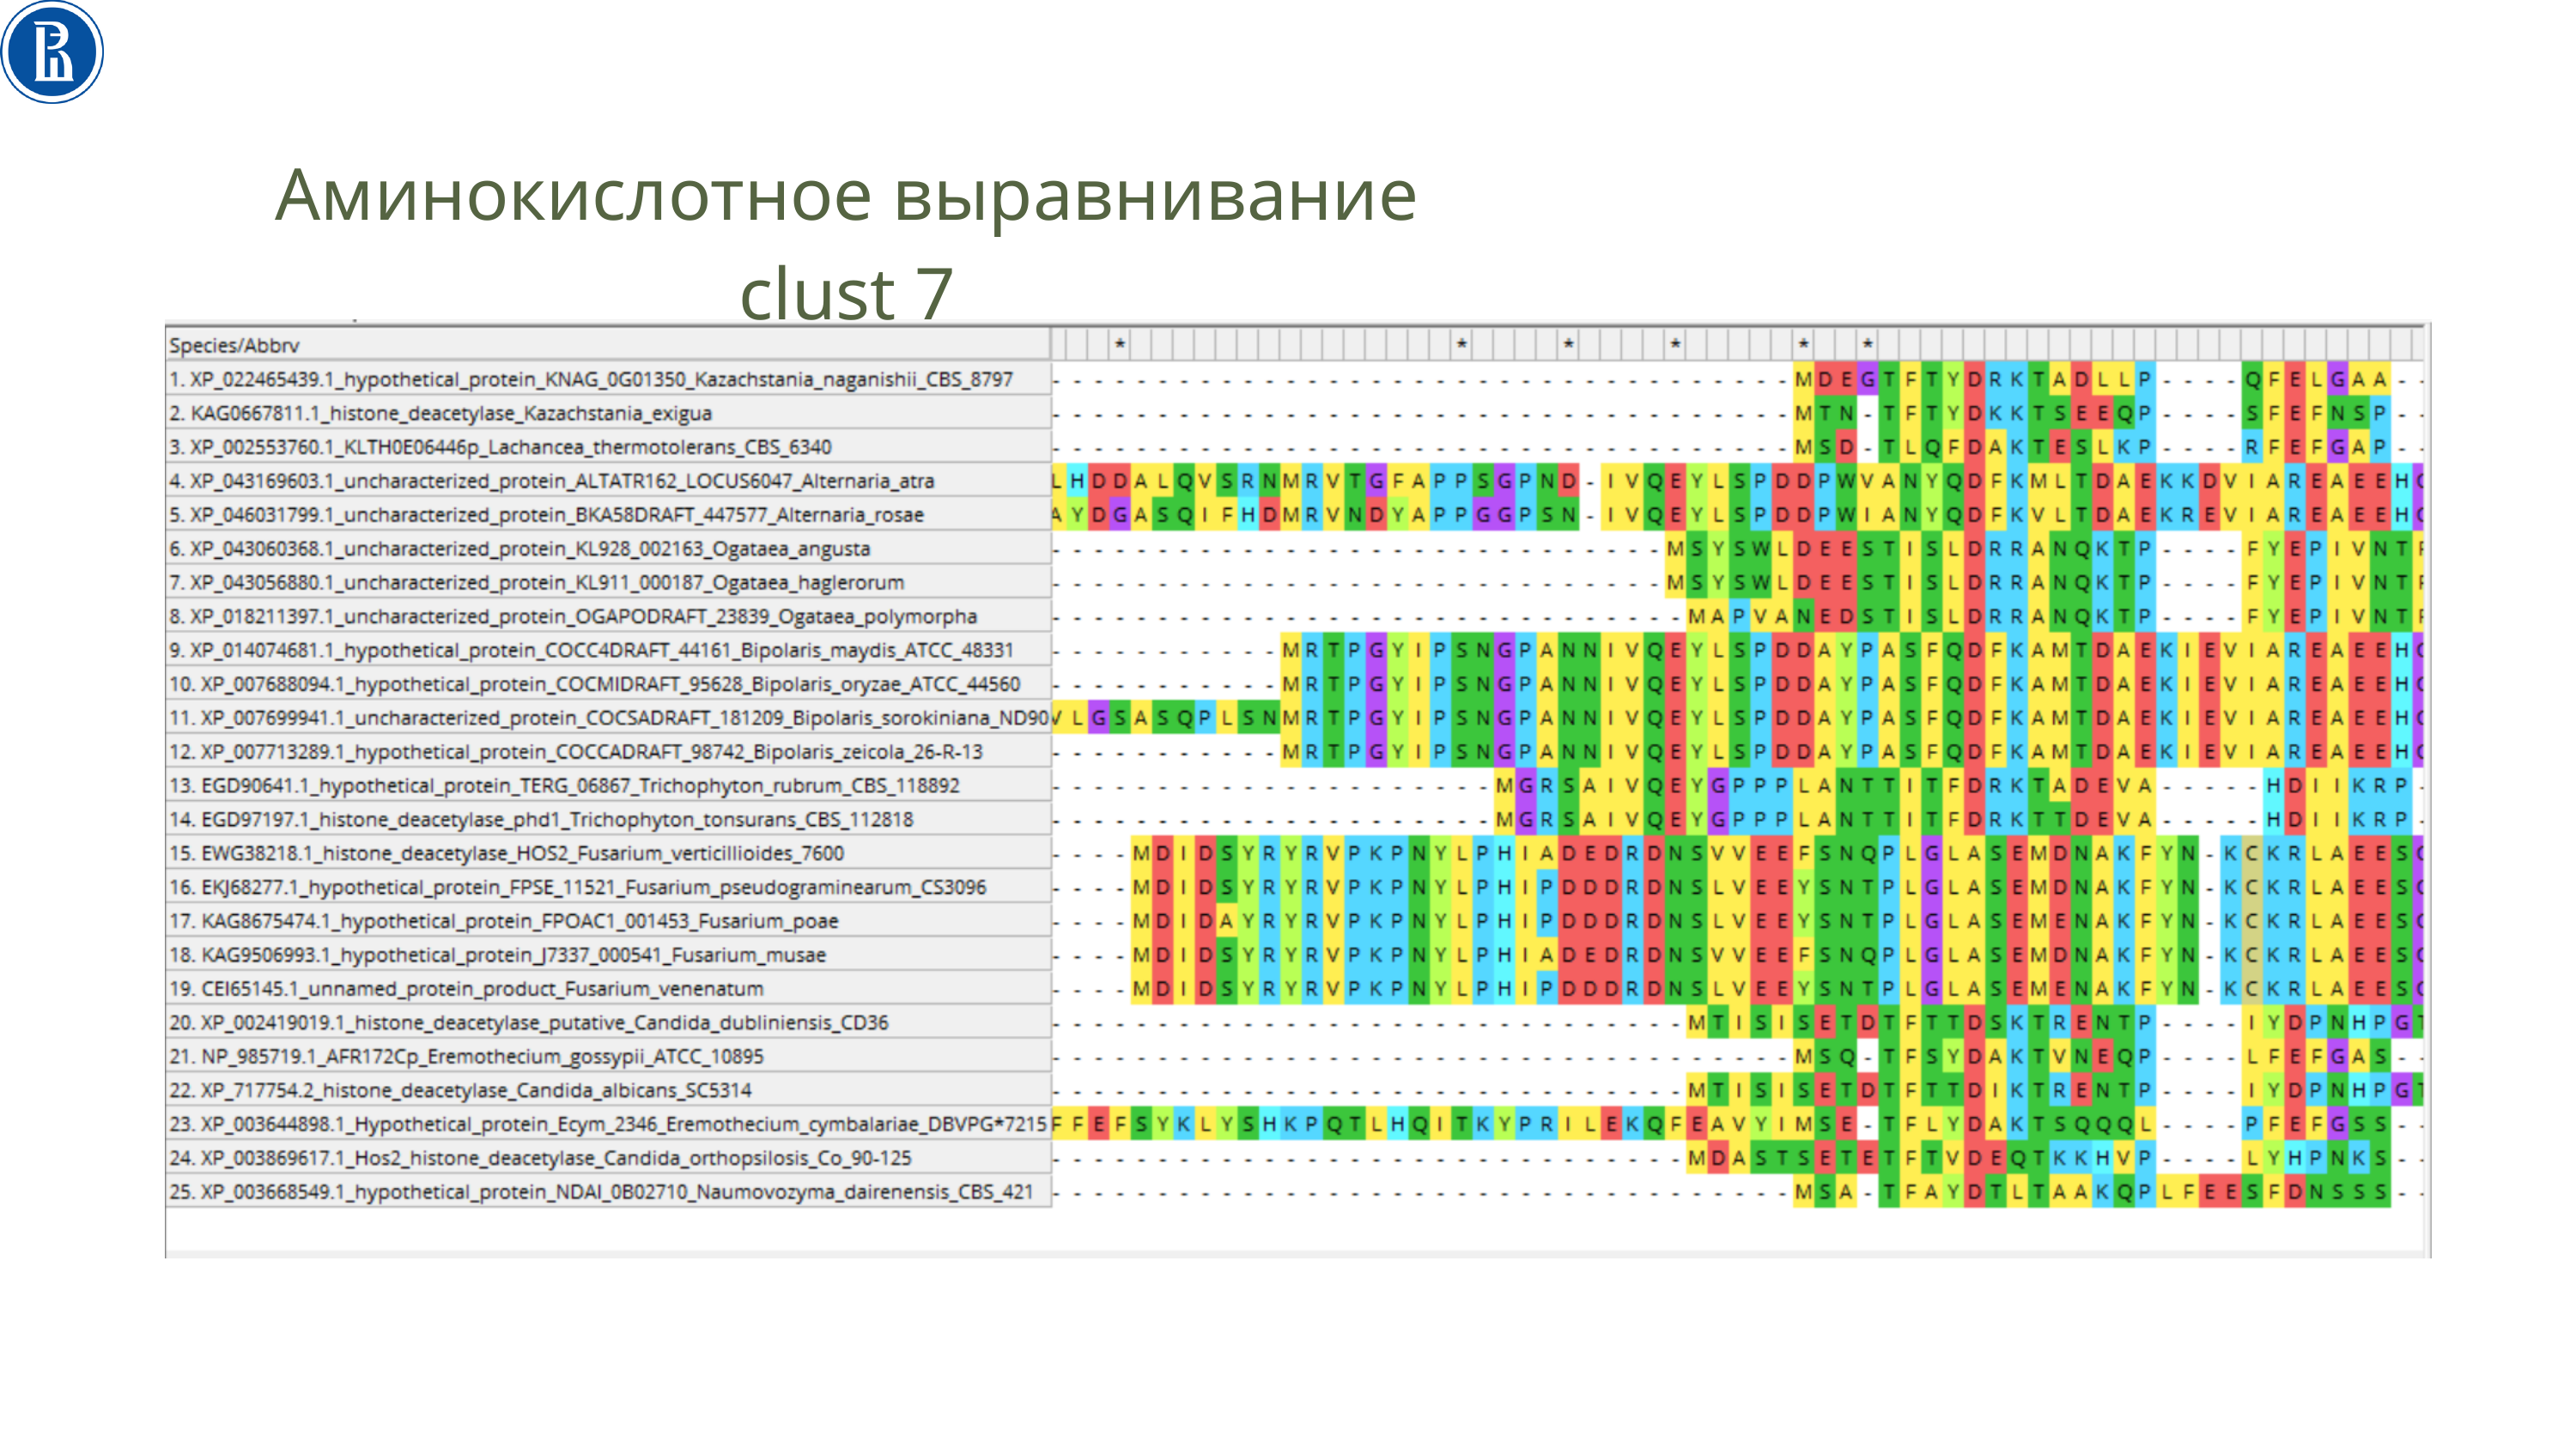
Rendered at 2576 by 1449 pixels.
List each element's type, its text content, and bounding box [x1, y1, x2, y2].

picture [0, 0, 104, 104]
text_box Аминокислотное выравнивание clust 7 [207, 134, 1488, 316]
picture [165, 319, 2432, 1258]
